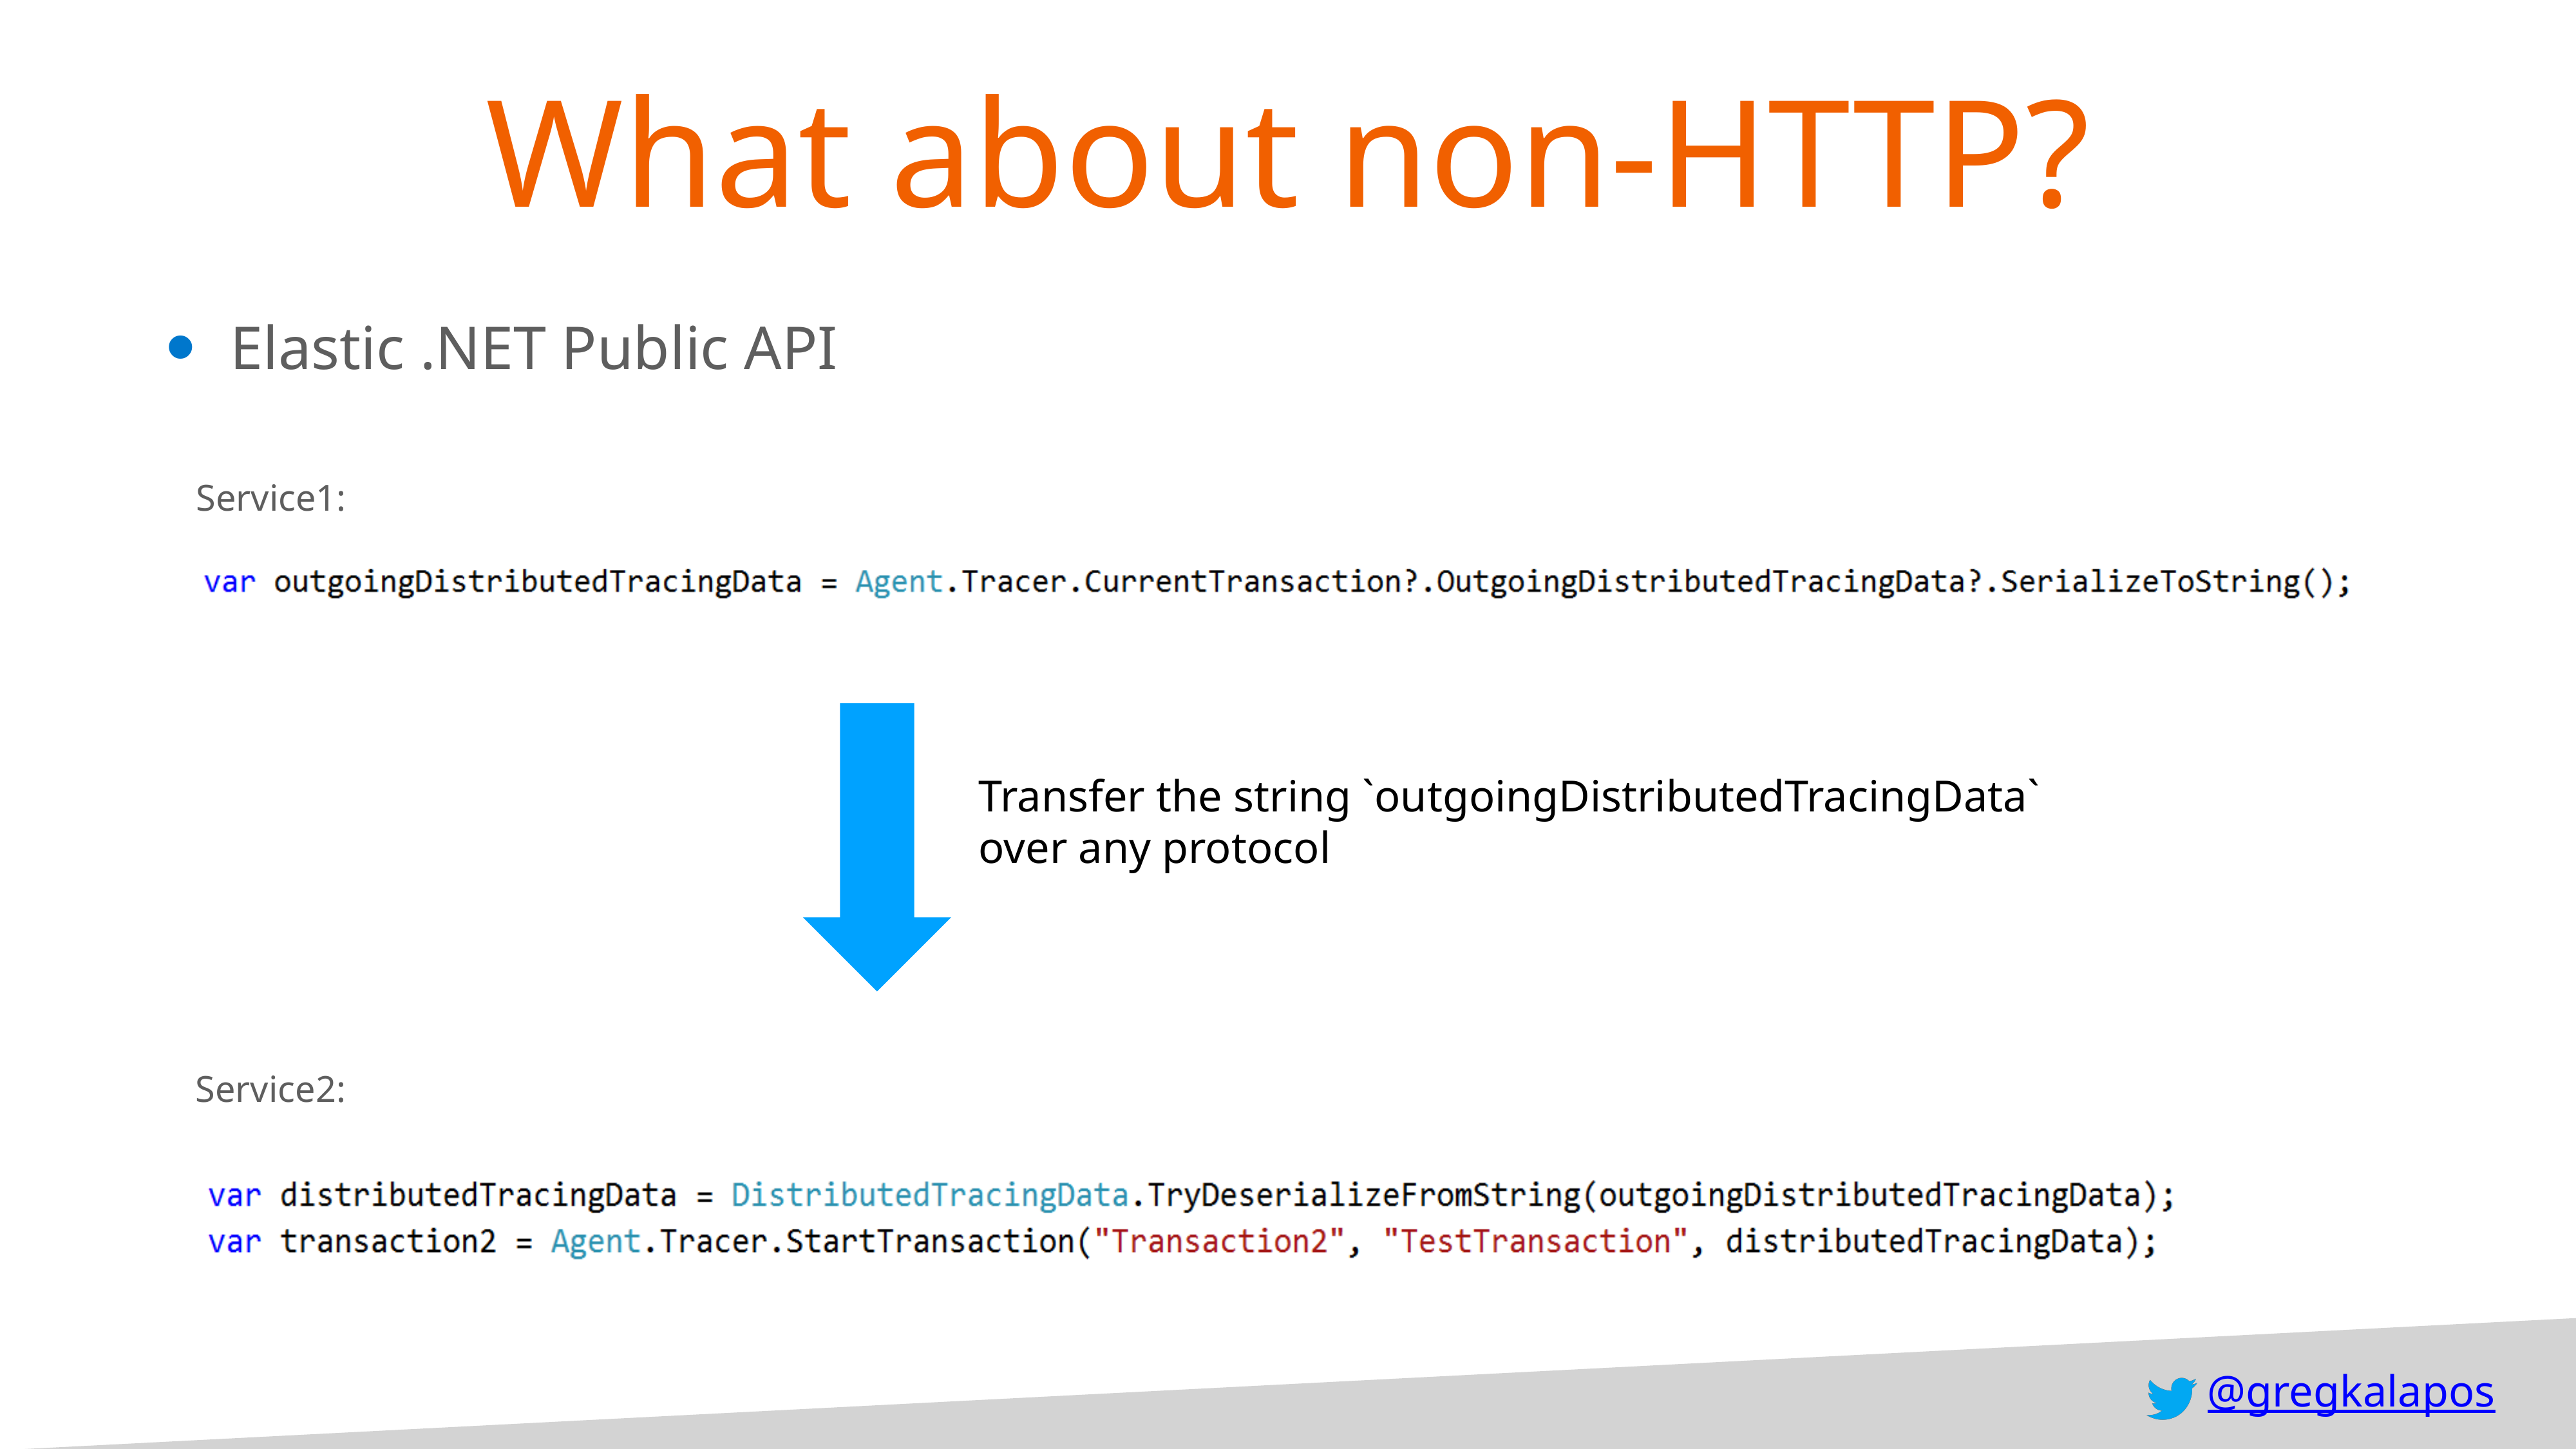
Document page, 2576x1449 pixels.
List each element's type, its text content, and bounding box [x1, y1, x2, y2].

title What about non-HTTP? [463, 37, 2113, 256]
picture [2146, 1373, 2197, 1425]
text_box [188, 467, 2403, 618]
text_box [185, 1058, 2315, 1299]
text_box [802, 703, 2054, 992]
list Elastic .NET Public API [158, 256, 2468, 436]
